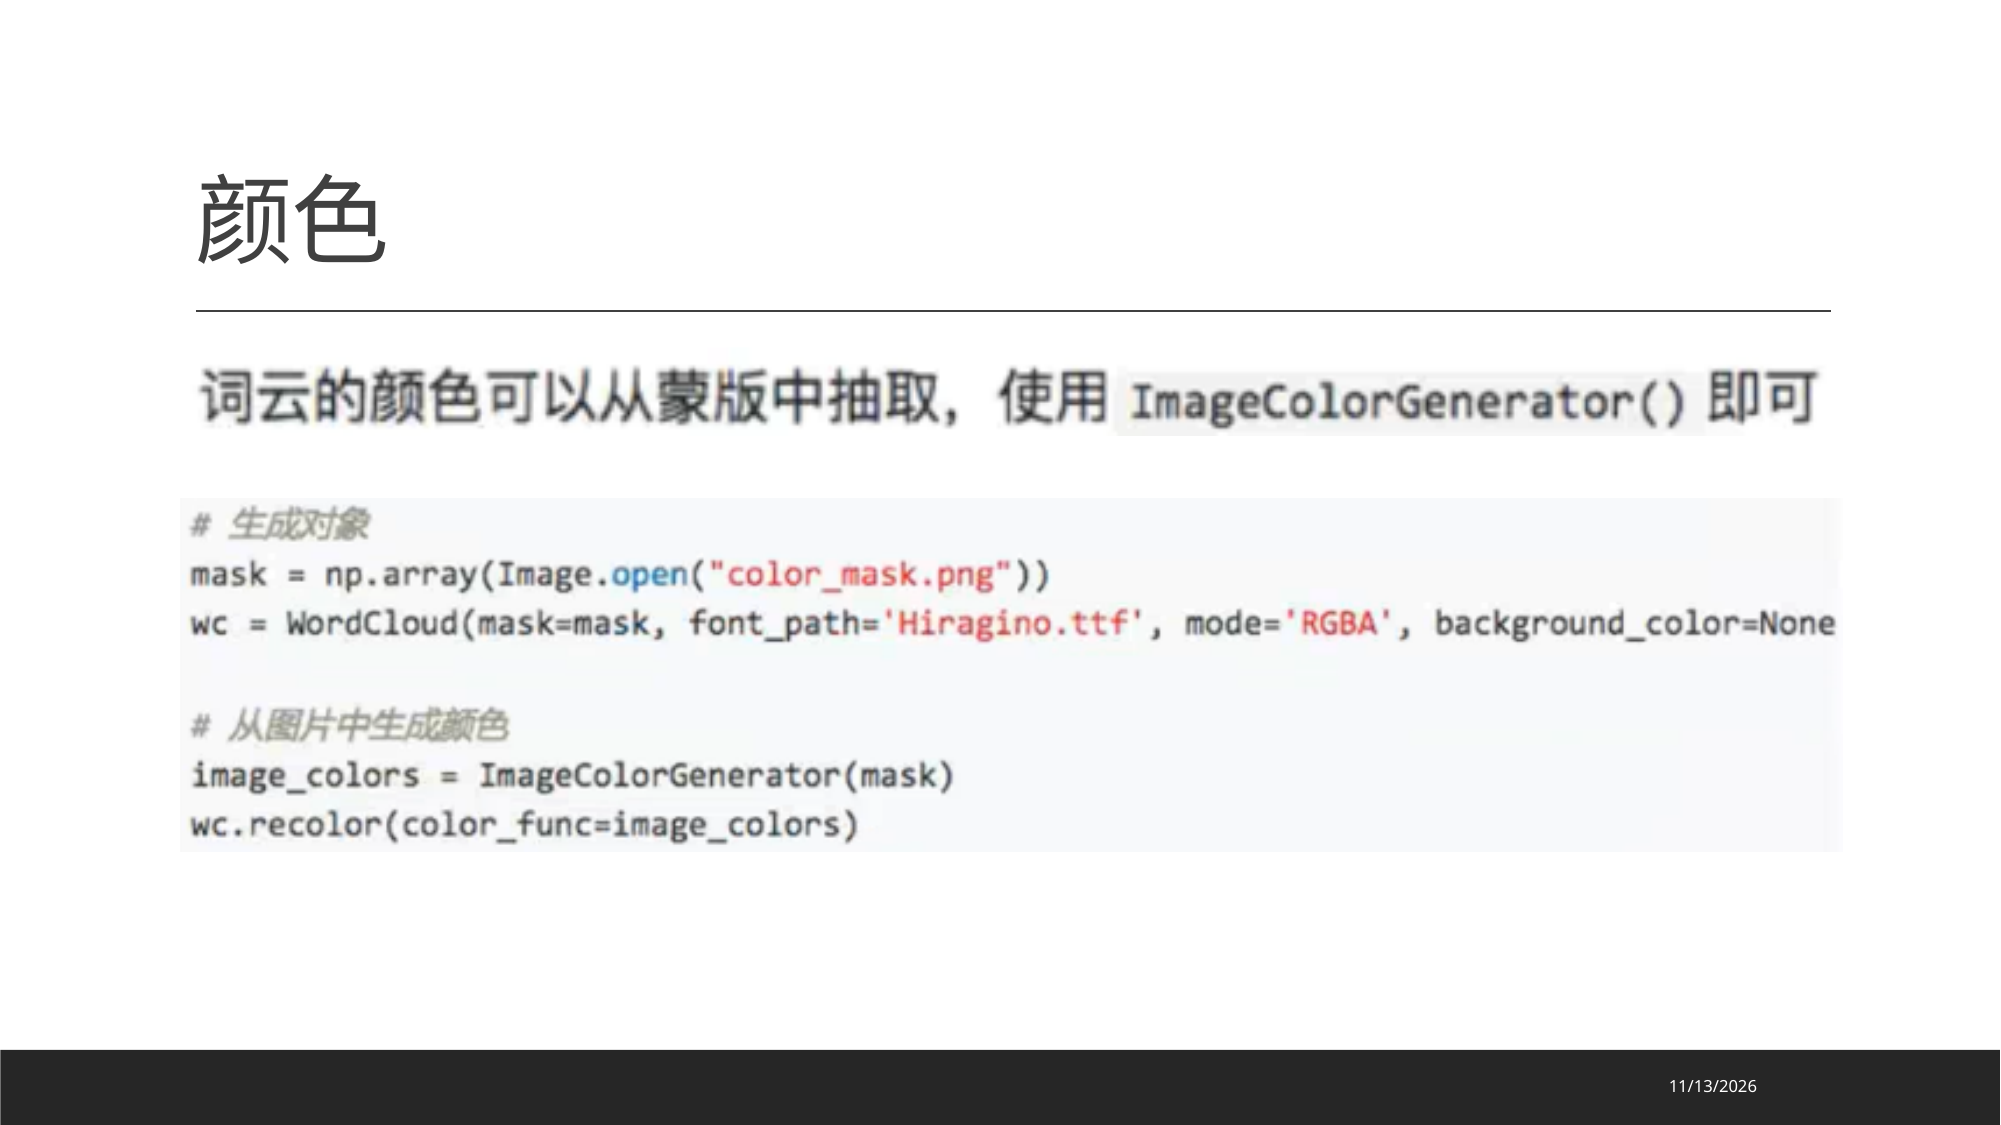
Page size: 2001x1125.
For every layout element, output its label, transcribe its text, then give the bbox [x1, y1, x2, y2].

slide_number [1348, 1057, 1773, 1118]
picture [179, 497, 1843, 853]
title 颜色 [180, 47, 1830, 285]
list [179, 347, 1834, 436]
